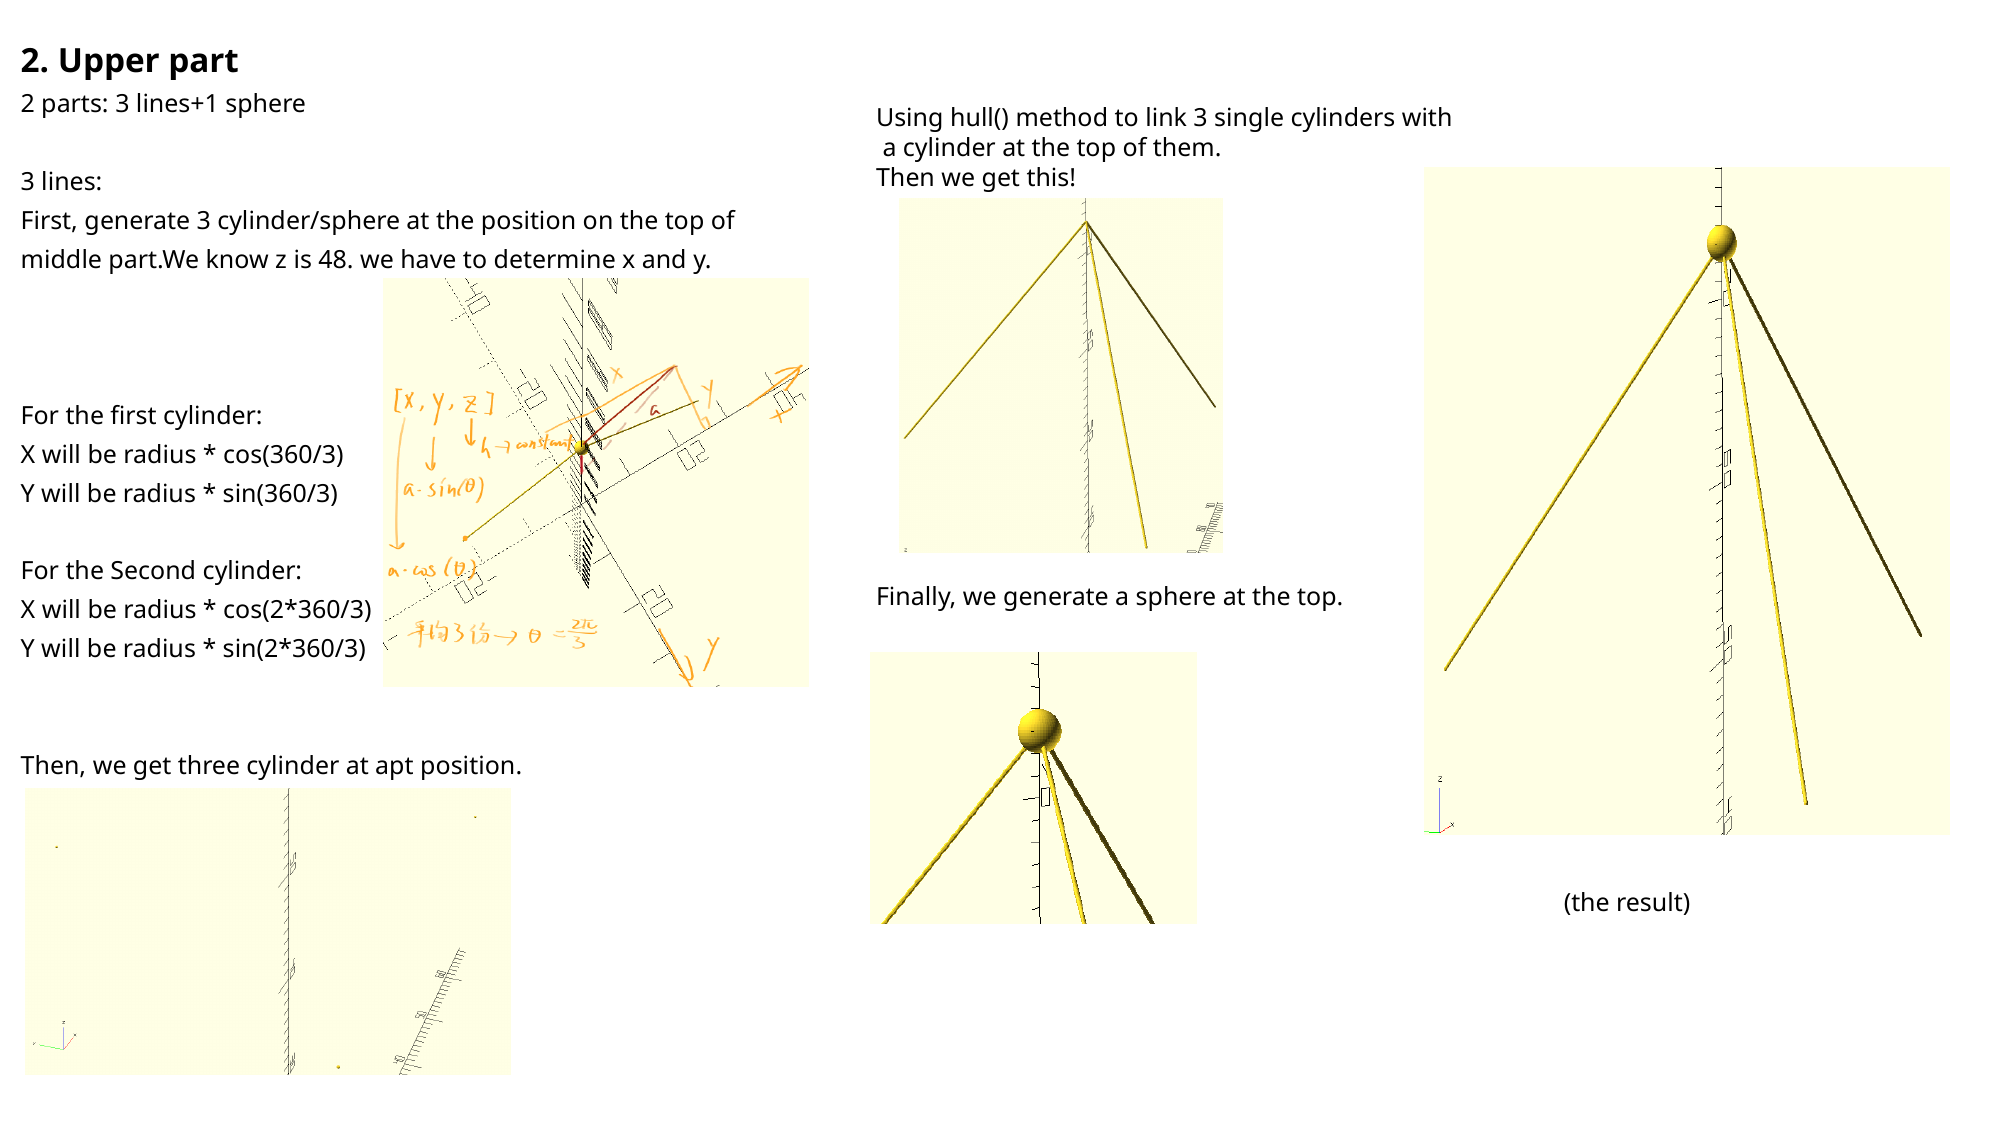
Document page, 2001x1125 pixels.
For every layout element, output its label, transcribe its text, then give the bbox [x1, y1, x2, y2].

text_box (the result) [1548, 870, 1876, 924]
picture [1424, 167, 1950, 835]
picture [25, 787, 511, 1076]
picture [870, 652, 1197, 924]
text_box Using hull() method to link 3 single cylinders with a cylinder at the top of them. Then we get this! Finally, we generate a sphere at the top. [861, 94, 1912, 797]
picture [899, 198, 1223, 553]
text_box 2. Upper part 2 parts: 3 lines+1 sphere 3 lines: First, generate 3 cylinder/sphere at the position on the top of middle part.We know z is 48. we have to determine x and y. For the first cylinder: X will be radius * cos(360/3) Y will be radius * sin(360/3) For the Second cylinder: X will be radius * cos(2*360/3) Y will be radius * sin(2*360/3) Then, we get three cylinder at apt position. [5, 19, 1968, 1125]
picture [383, 278, 809, 687]
